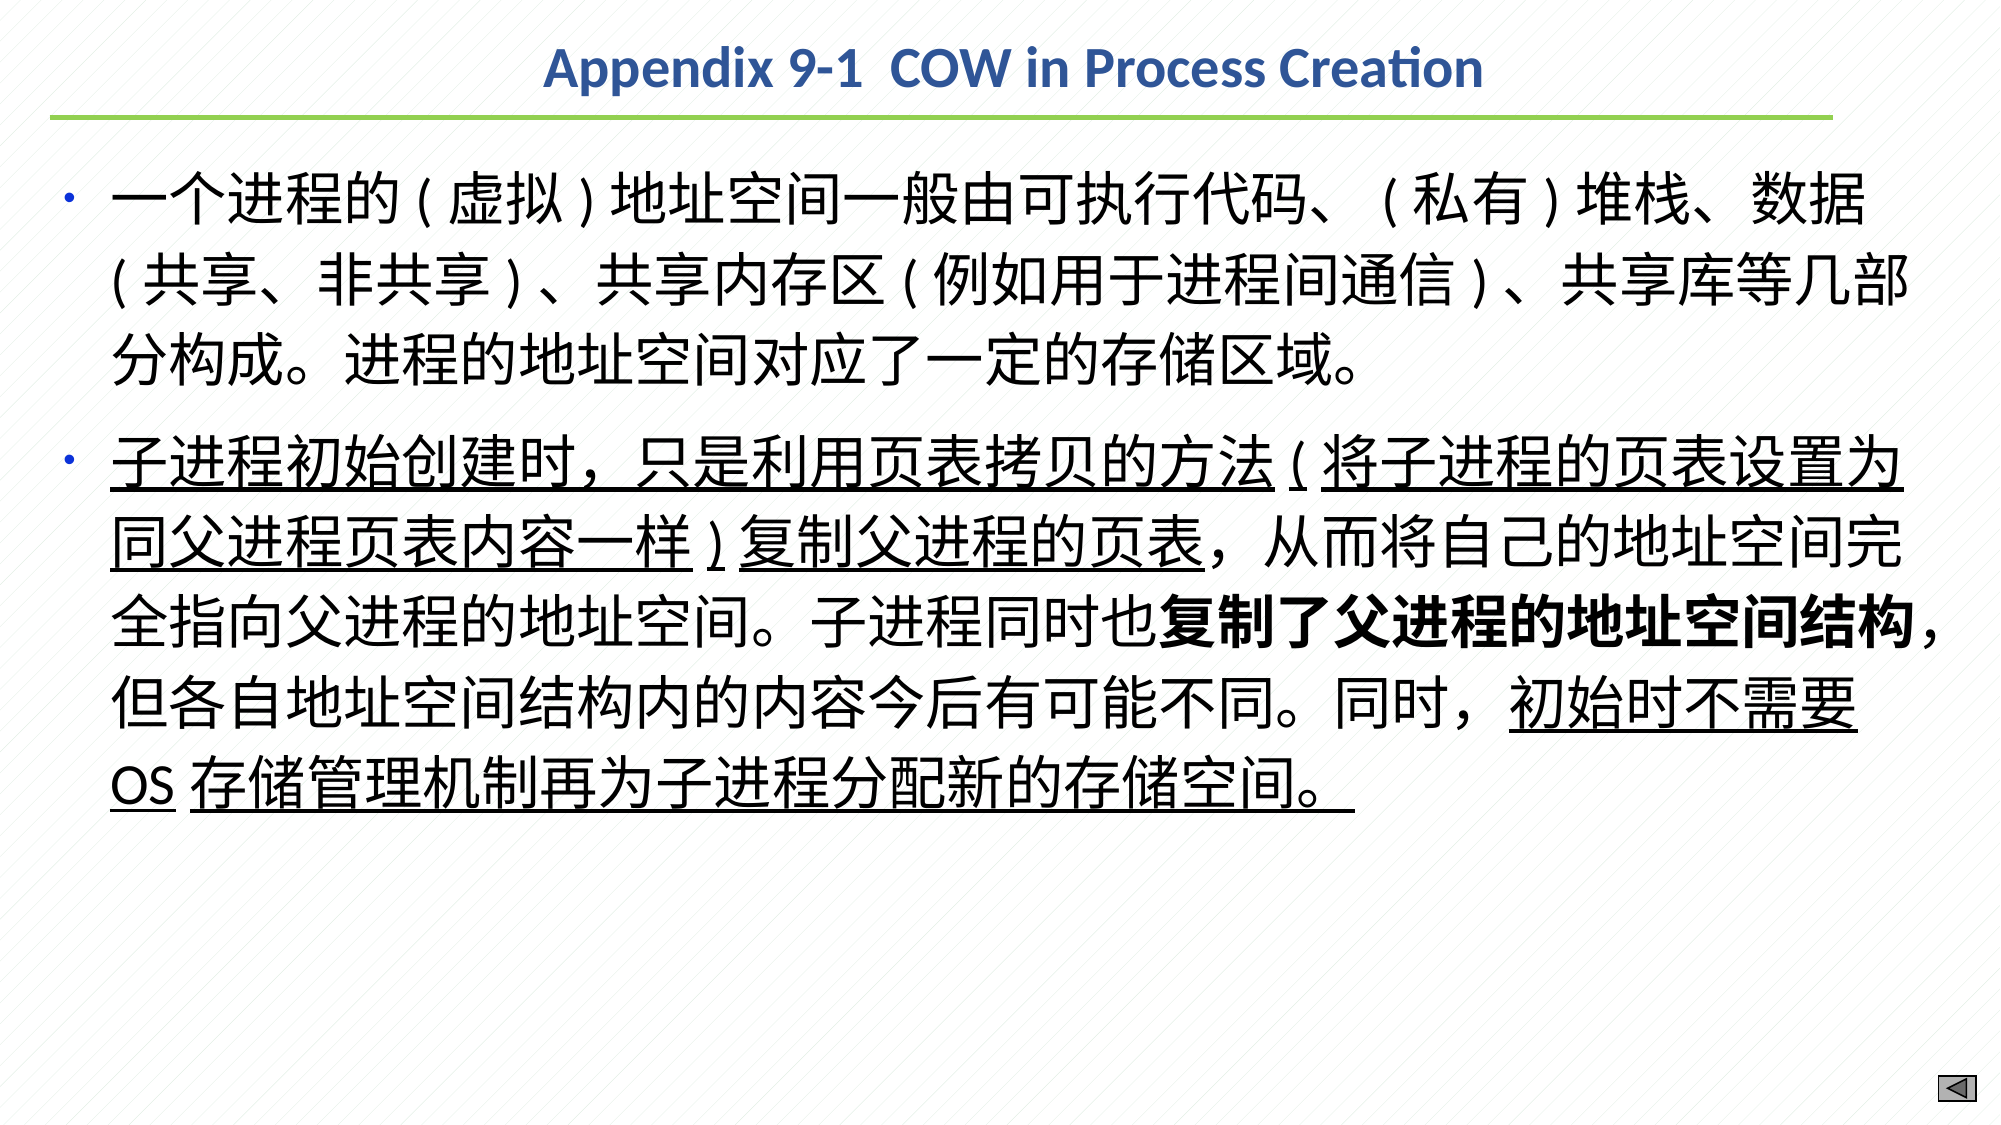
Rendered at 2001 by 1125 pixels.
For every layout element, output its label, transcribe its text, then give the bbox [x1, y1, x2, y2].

text_box [1938, 1075, 1976, 1101]
list 一个进程的(虚拟)地址空间一般由可执行代码、(私有)堆栈、数据(共享、非共享)、共享内存区(例如用于进程间通信)、共享库等几部分构成。进程的地址空间对应了一定的存储区域。 子进程初始创建时，只是利用页表拷贝的方法(将子进程的页表设置为同父进程页表内容一样)复制父进程的页表，从而将自己的地址空间完全指向父进程的地址空间。子进程同时也复制了父进程的地址空间结构，但各自地址空间结构内的内容今后有可能不同。同时，初始时不需要OS存储管理机制再为子进程分配新的存储空间。 [48, 144, 1946, 1033]
title Appendix 9-1 COW in Process Creation [375, 24, 1654, 113]
